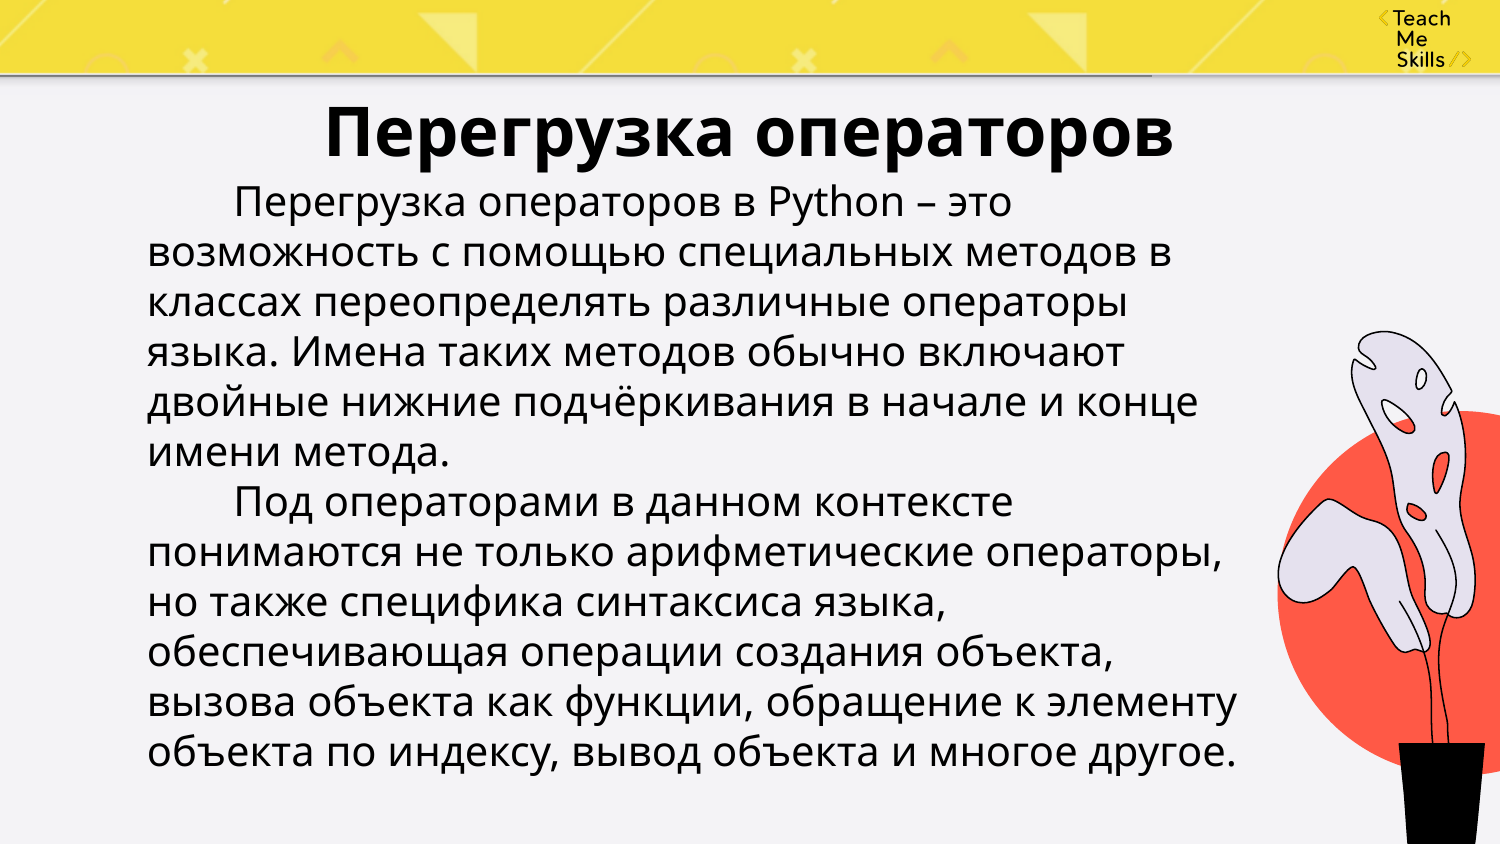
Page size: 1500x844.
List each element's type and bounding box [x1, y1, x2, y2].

picture [0, 0, 1500, 844]
text_box [1277, 331, 1485, 844]
